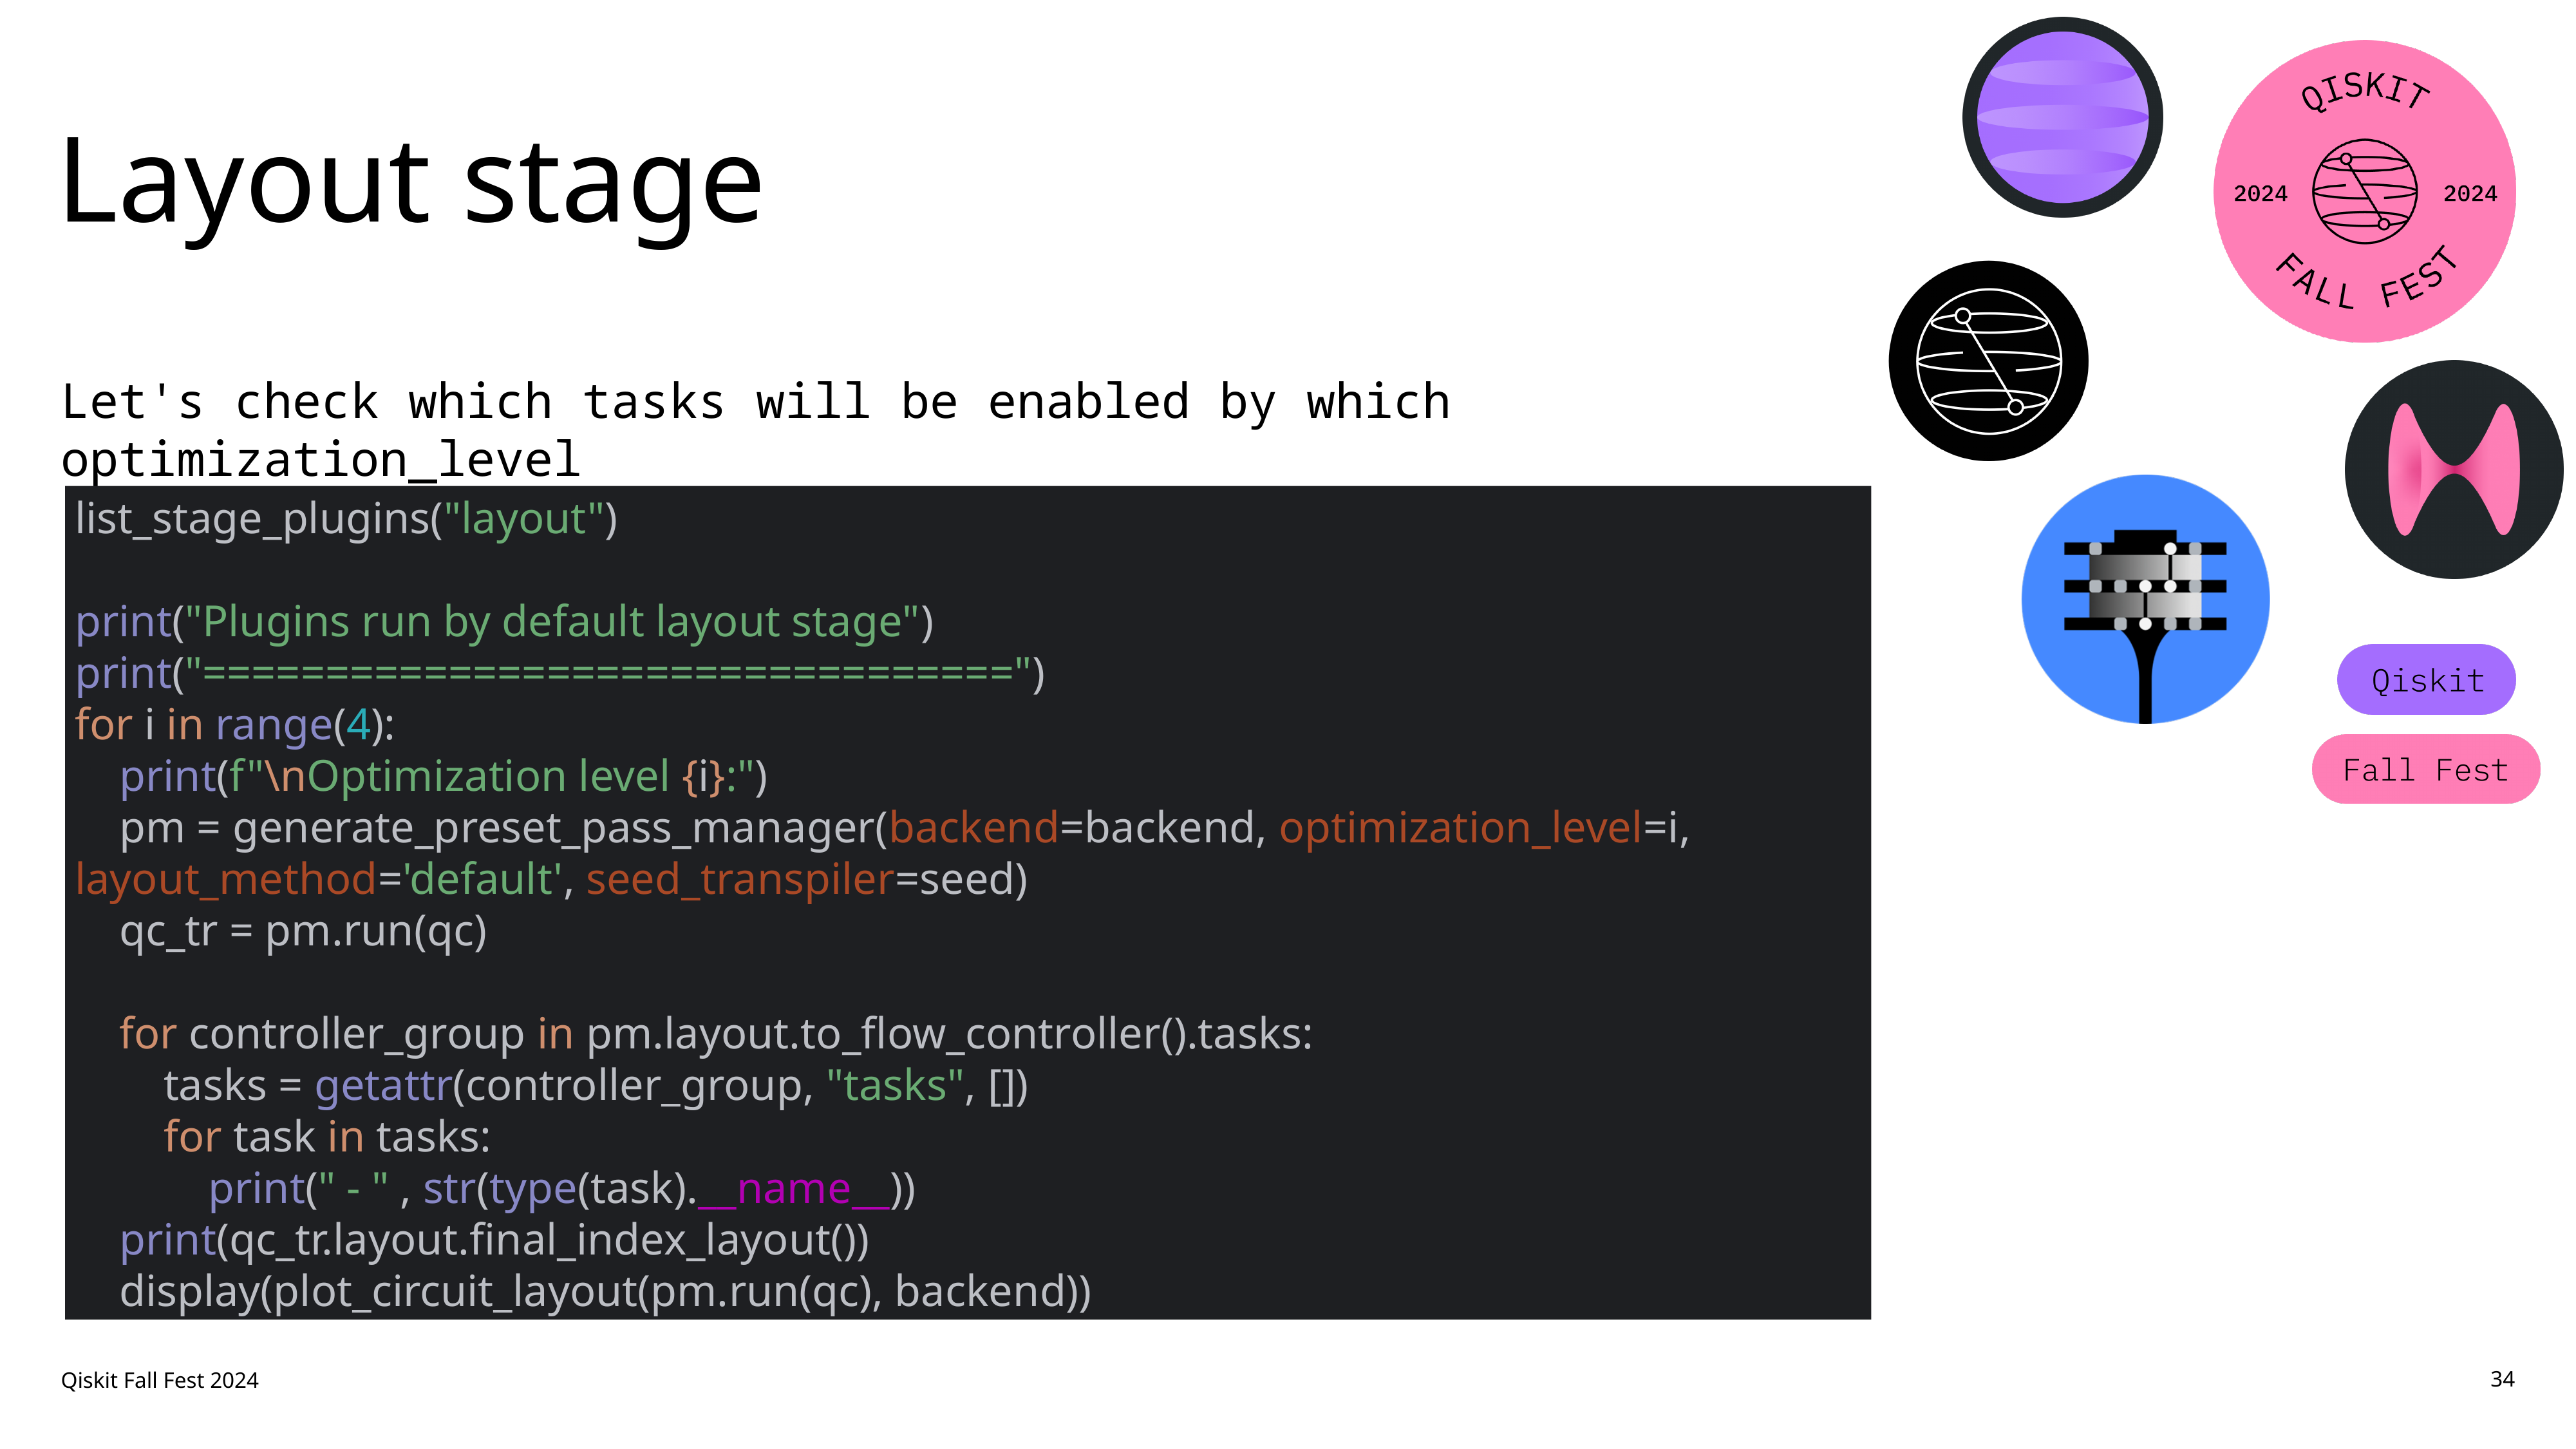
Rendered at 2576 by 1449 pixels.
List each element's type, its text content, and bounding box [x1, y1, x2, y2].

picture [2021, 475, 2270, 724]
picture [2344, 360, 2564, 580]
picture [2336, 644, 2516, 715]
slide_number 34 [2486, 1366, 2515, 1394]
picture [2312, 734, 2541, 804]
text_box Let's check which tasks will be enabled by which optimization_level [61, 370, 1872, 1393]
picture [2213, 40, 2516, 343]
picture [1888, 260, 2089, 461]
text_box list_stage_plugins("layout") print("Plugins run by default layout stage") print("=================================") for i in range(4): print(f"\nOptimization level {i}:") pm = generate_preset_pass_manager(backend=backend, optimization_level=i, layout_method='default', seed_transpiler=seed) qc_tr = pm.run(qc) for controller_group in pm.layout.to_flow_controller().tasks: tasks = getattr(controller_group, "tasks", []) for task in tasks: print(" - " , str(type(task).__name__)) print(qc_tr.layout.final_index_layout()) display(plot_circuit_layout(pm.run(qc), backend)) [65, 486, 1872, 1320]
title Layout stage [56, 119, 1868, 298]
text_box [75, 333, 2003, 1255]
picture [1962, 17, 2163, 218]
